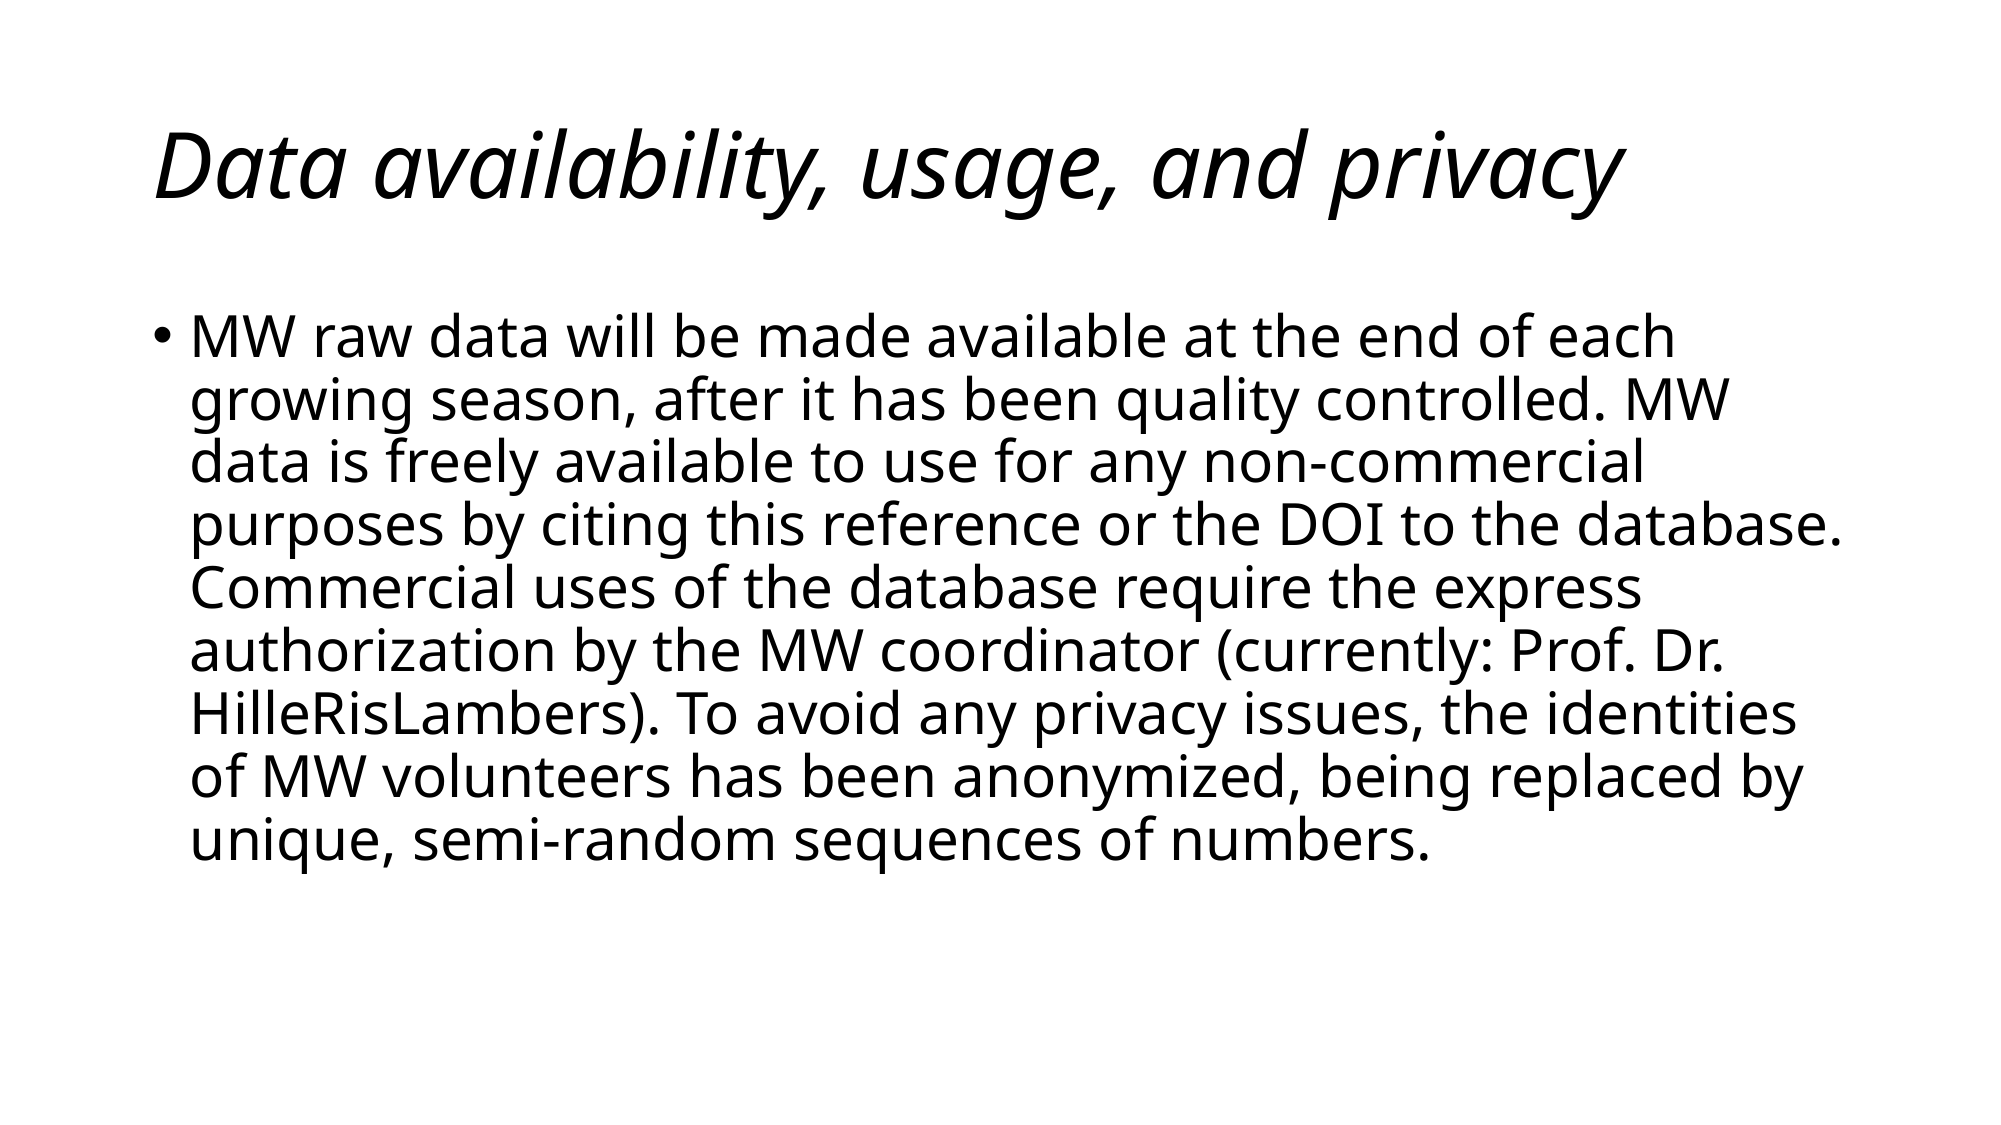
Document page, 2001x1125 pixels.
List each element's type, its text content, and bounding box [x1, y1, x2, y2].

title Data availability, usage, and privacy [137, 59, 1863, 278]
list MW raw data will be made available at the end of each growing season, after it has been quality controlled. MW data is freely available to use for any non-commercial purposes by citing this reference or the DOI to the database. Commercial uses of the database require the express authorization by the MW coordinator (currently: Prof. Dr. HilleRisLambers). To avoid any privacy issues, the identities of MW volunteers has been anonymized, being replaced by unique, semi-random sequences of numbers. [137, 299, 1863, 1014]
